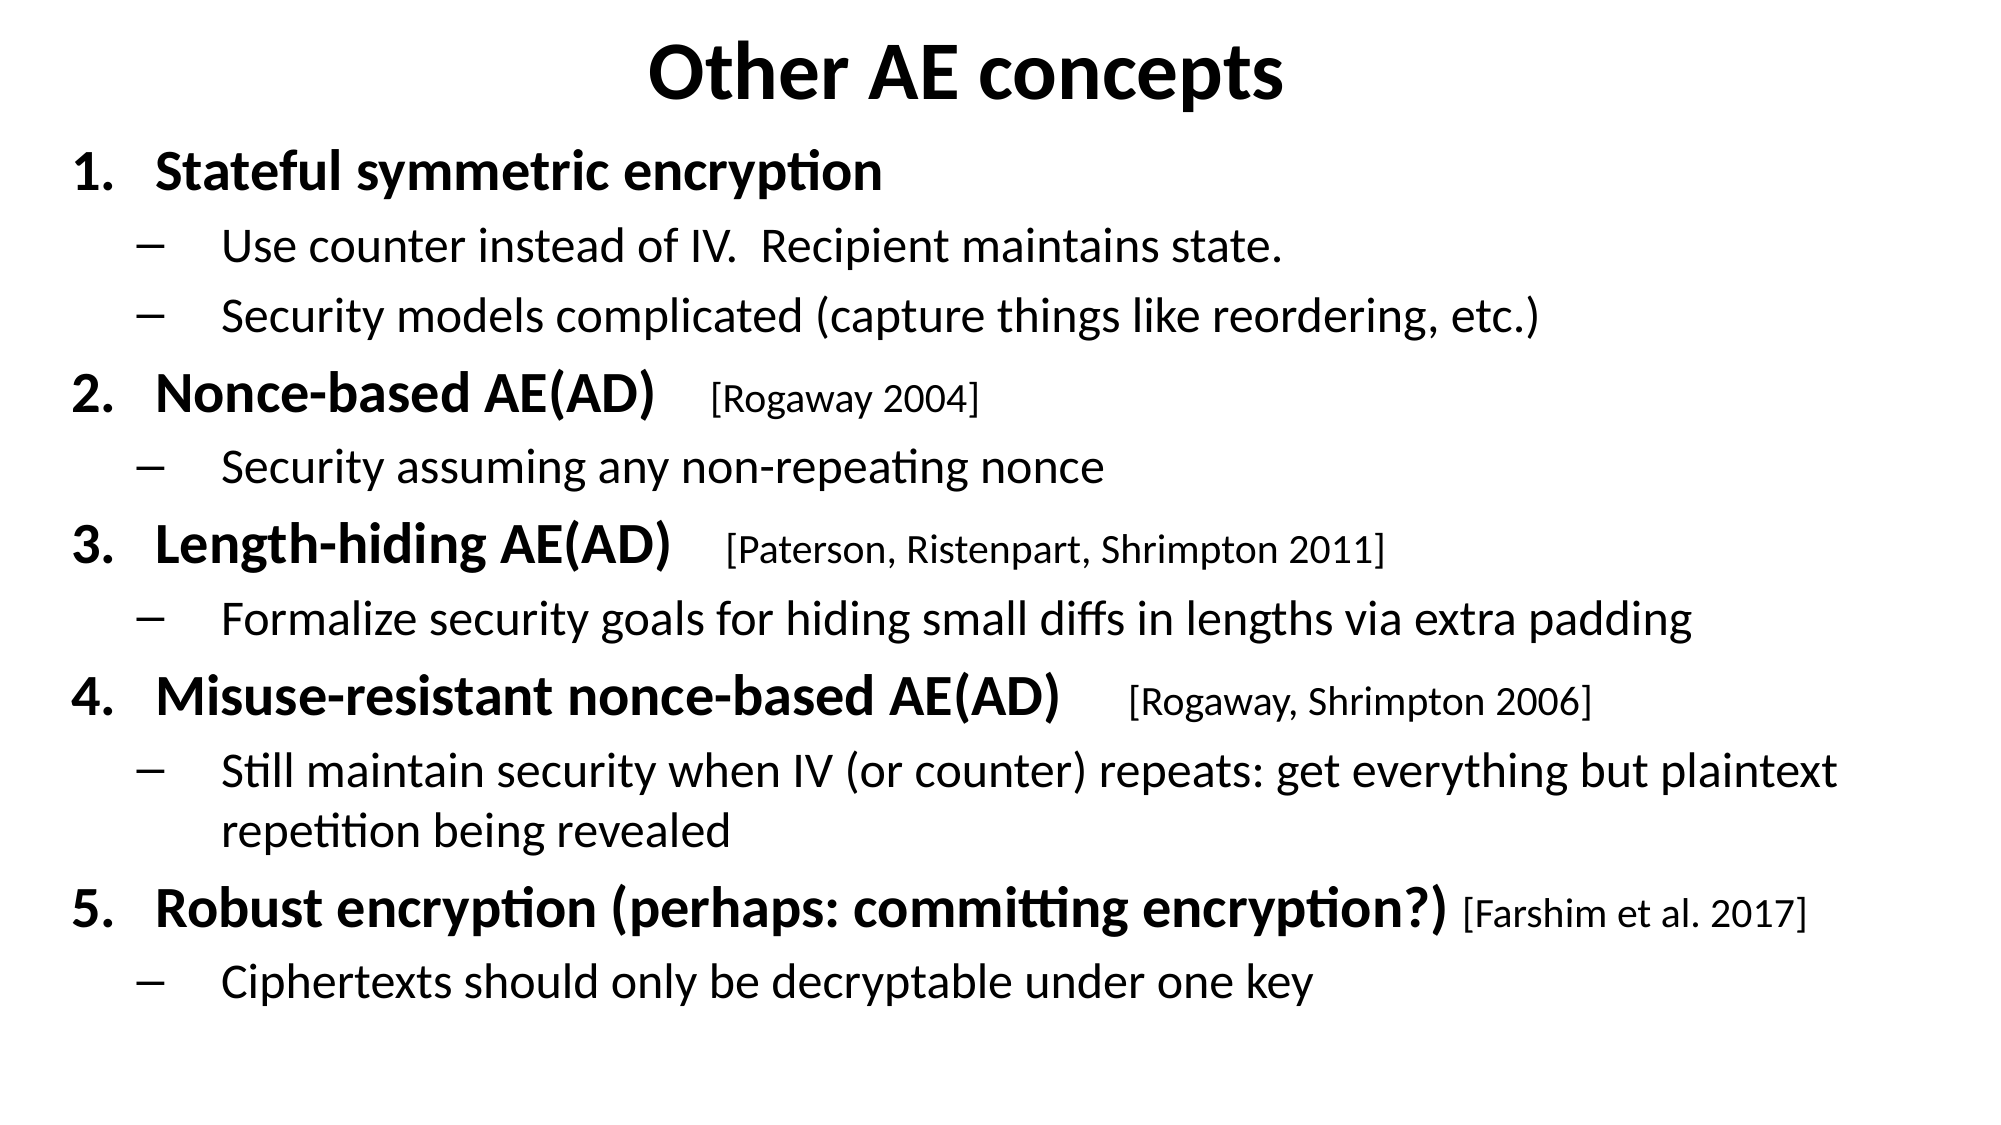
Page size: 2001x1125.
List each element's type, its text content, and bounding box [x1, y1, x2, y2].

text_box Stateful symmetric encryption Use counter instead of IV. Recipient maintains state. Security models complicated (capture things like reordering, etc.) Nonce-based AE(AD) [Rogaway 2004] Security assuming any non-repeating nonce Length-hiding AE(AD) [Paterson, Ristenpart, Shrimpton 2011] Formalize security goals for hiding small diffs in lengths via extra padding Misuse-resistant nonce-based AE(AD) [Rogaway, Shrimpton 2006] Still maintain security when IV (or counter) repeats: get everything but plaintext repetition being revealed Robust encryption (perhaps: committing encryption?) [Farshim et al. 2017] Ciphertexts should only be decryptable under one key [56, 125, 1944, 1063]
text_box Other AE concepts [633, 8, 1301, 124]
